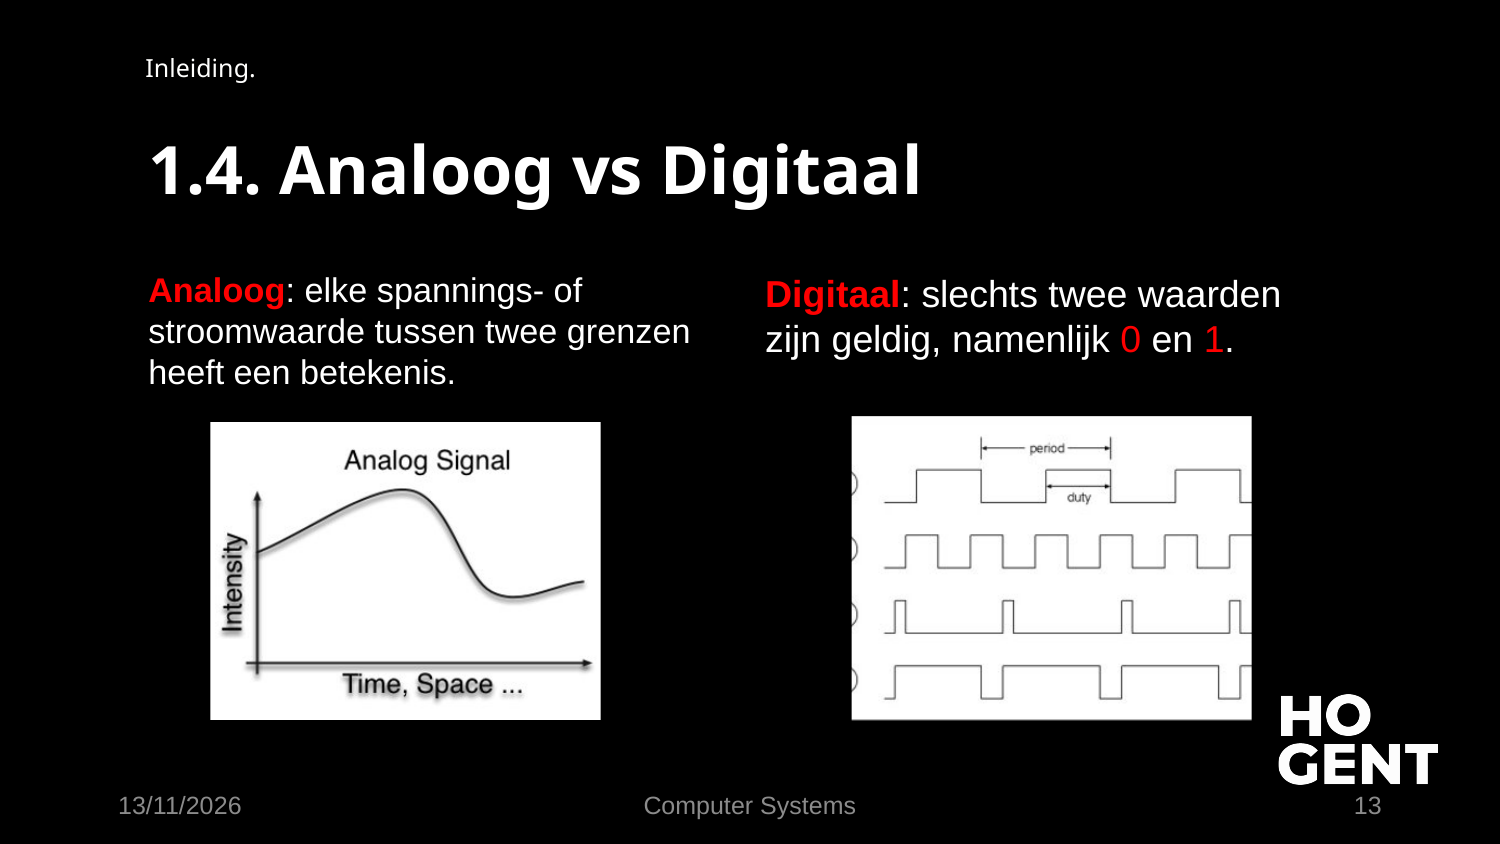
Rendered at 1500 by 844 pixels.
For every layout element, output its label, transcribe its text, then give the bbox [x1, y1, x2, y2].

title 1.4. Analoog vs Digitaal [133, 120, 1173, 221]
footer Computer Systems [496, 782, 1004, 828]
list Digitaal: slechts twee waarden zijn geldig, namenlijk 0 en 1. [750, 262, 1340, 402]
slide_number 13 [1059, 782, 1397, 828]
picture [209, 421, 601, 720]
picture [851, 415, 1252, 721]
list Analoog: elke spannings- of stroomwaarde tussen twee grenzen heeft een betekenis. [133, 261, 723, 401]
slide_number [103, 782, 441, 828]
list Inleiding. [130, 45, 806, 98]
